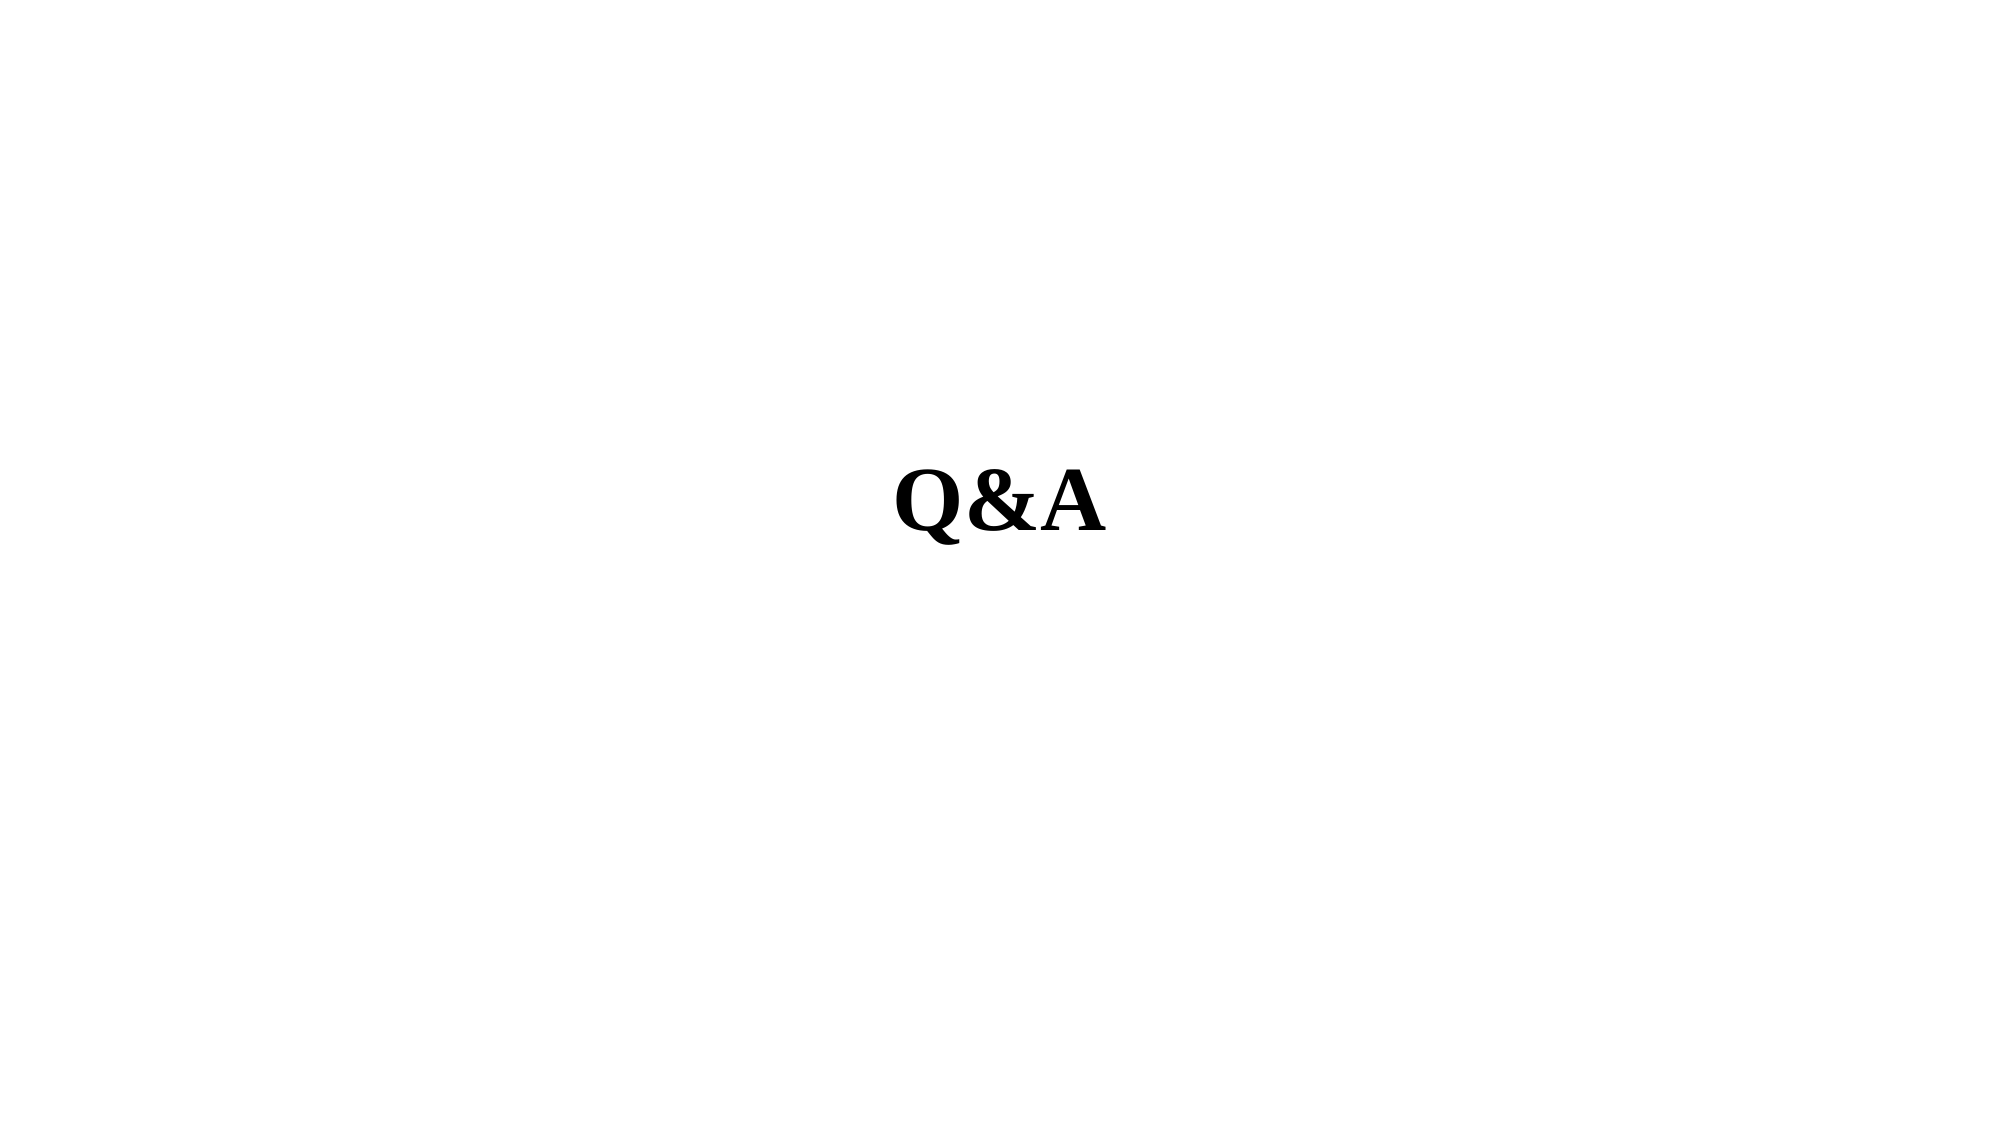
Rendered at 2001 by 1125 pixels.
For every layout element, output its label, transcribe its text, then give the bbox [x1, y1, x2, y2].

title Q&A [137, 59, 1863, 941]
